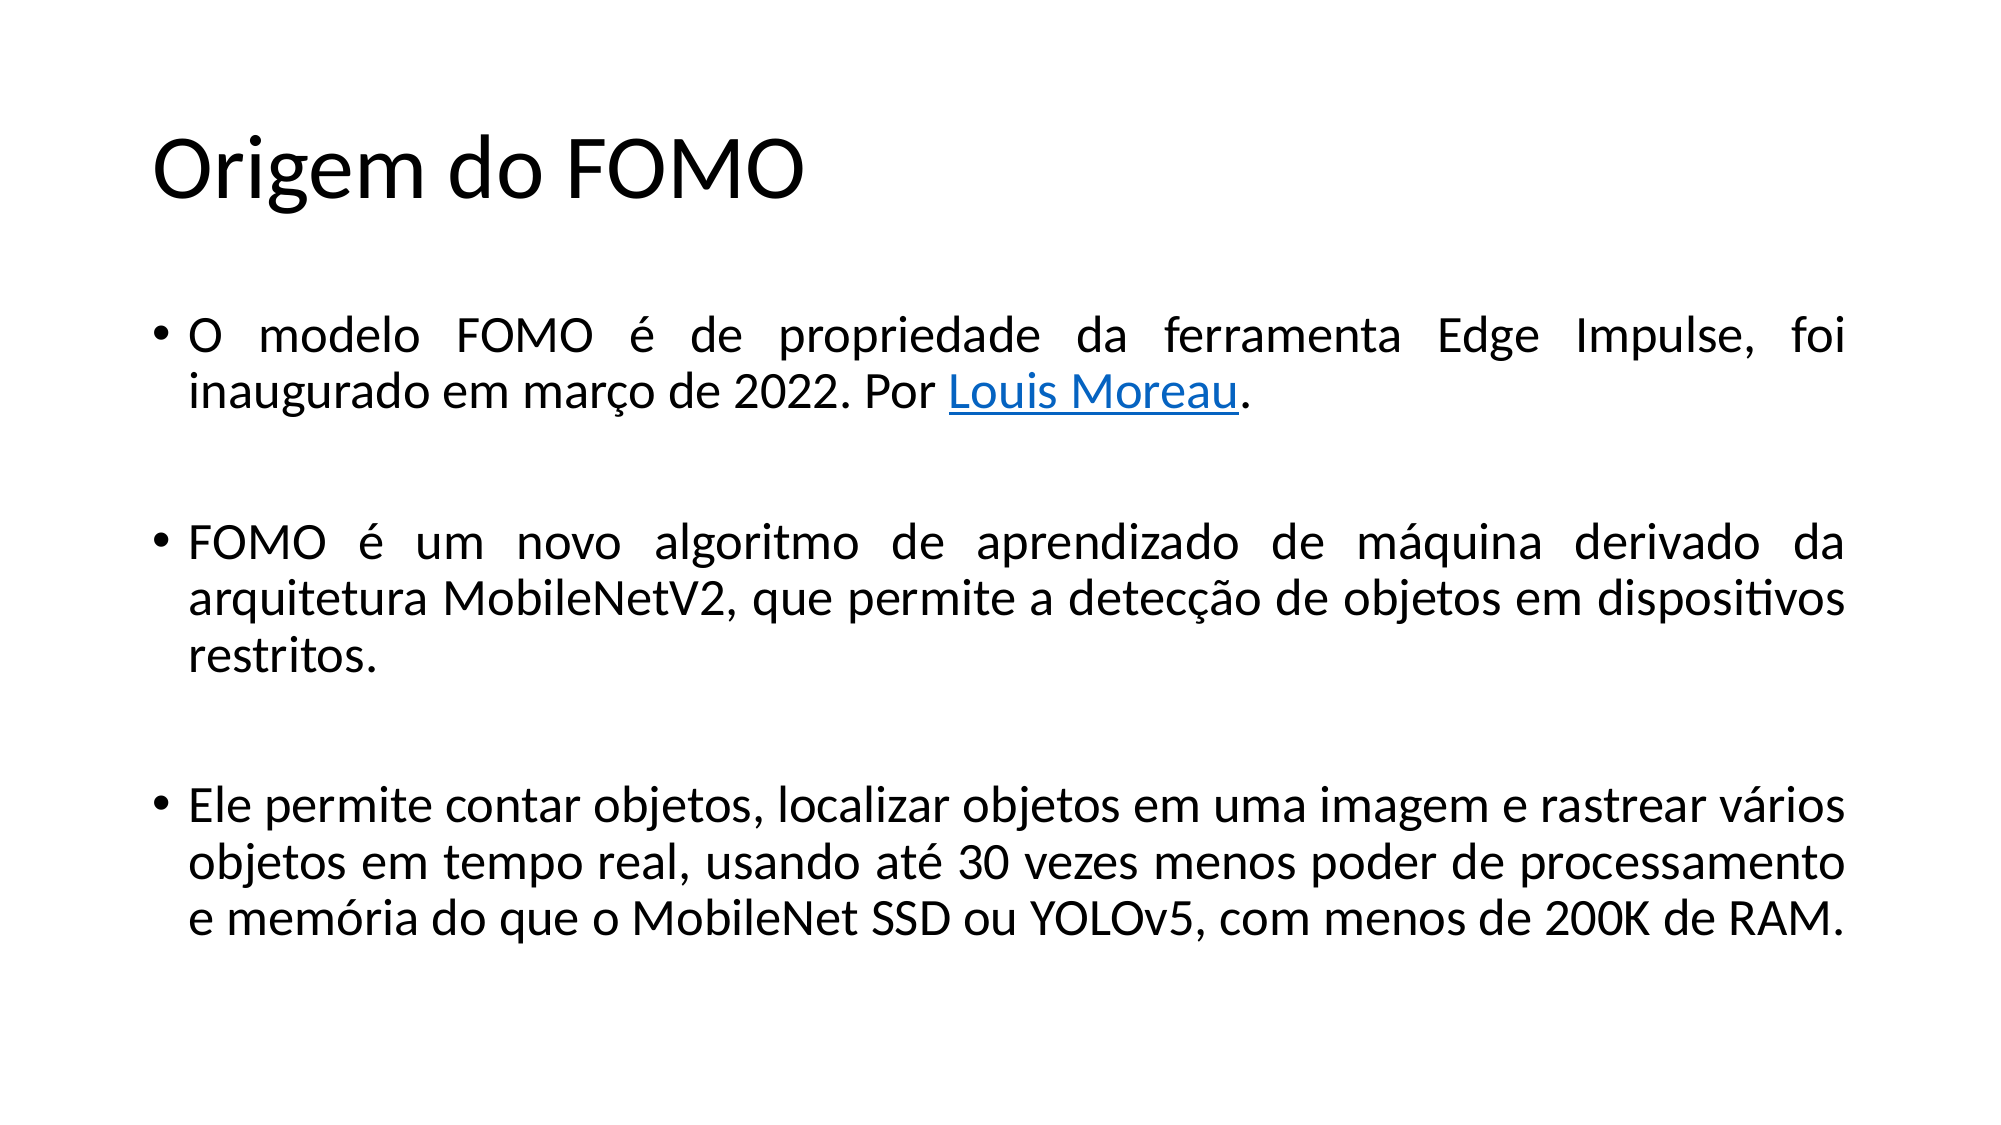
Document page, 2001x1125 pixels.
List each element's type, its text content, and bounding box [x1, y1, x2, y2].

list O modelo FOMO é de propriedade da ferramenta Edge Impulse, foi inaugurado em março de 2022. Por Louis Moreau. FOMO é um novo algoritmo de aprendizado de máquina derivado da arquitetura MobileNetV2, que permite a detecção de objetos em dispositivos restritos. Ele permite contar objetos, localizar objetos em uma imagem e rastrear vários objetos em tempo real, usando até 30 vezes menos poder de processamento e memória do que o MobileNet SSD ou YOLOv5, com menos de 200K de RAM. [137, 299, 1863, 1014]
title Origem do FOMO [137, 59, 1863, 278]
